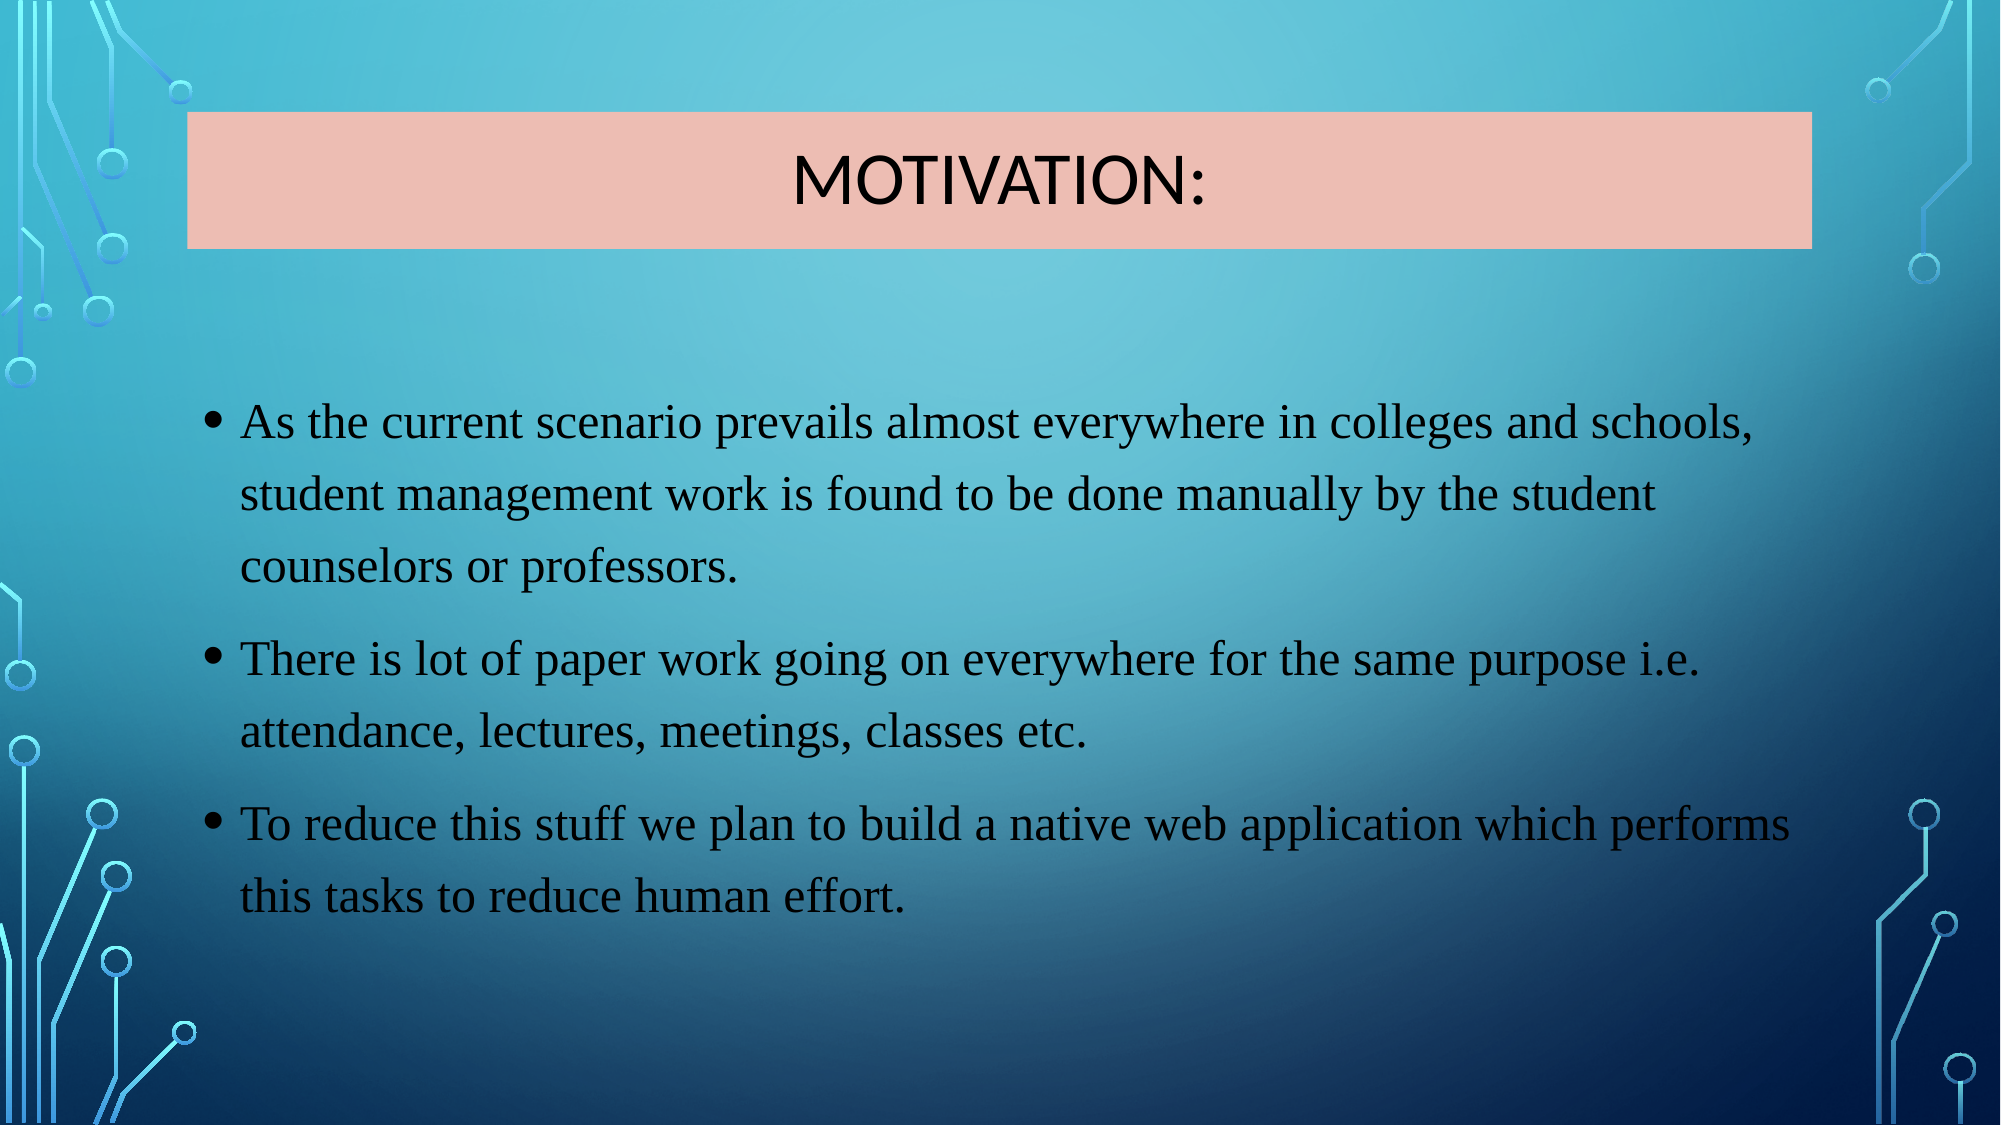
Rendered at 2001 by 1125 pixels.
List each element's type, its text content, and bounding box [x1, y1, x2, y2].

list As the current scenario prevails almost everywhere in colleges and schools, student management work is found to be done manually by the student counselors or professors. There is lot of paper work going on everywhere for the same purpose i.e. attendance, lectures, meetings, classes etc. To reduce this stuff we plan to build a native web application which performs this tasks to reduce human effort. [187, 369, 1813, 950]
title MOTIVATION: [187, 111, 1813, 249]
